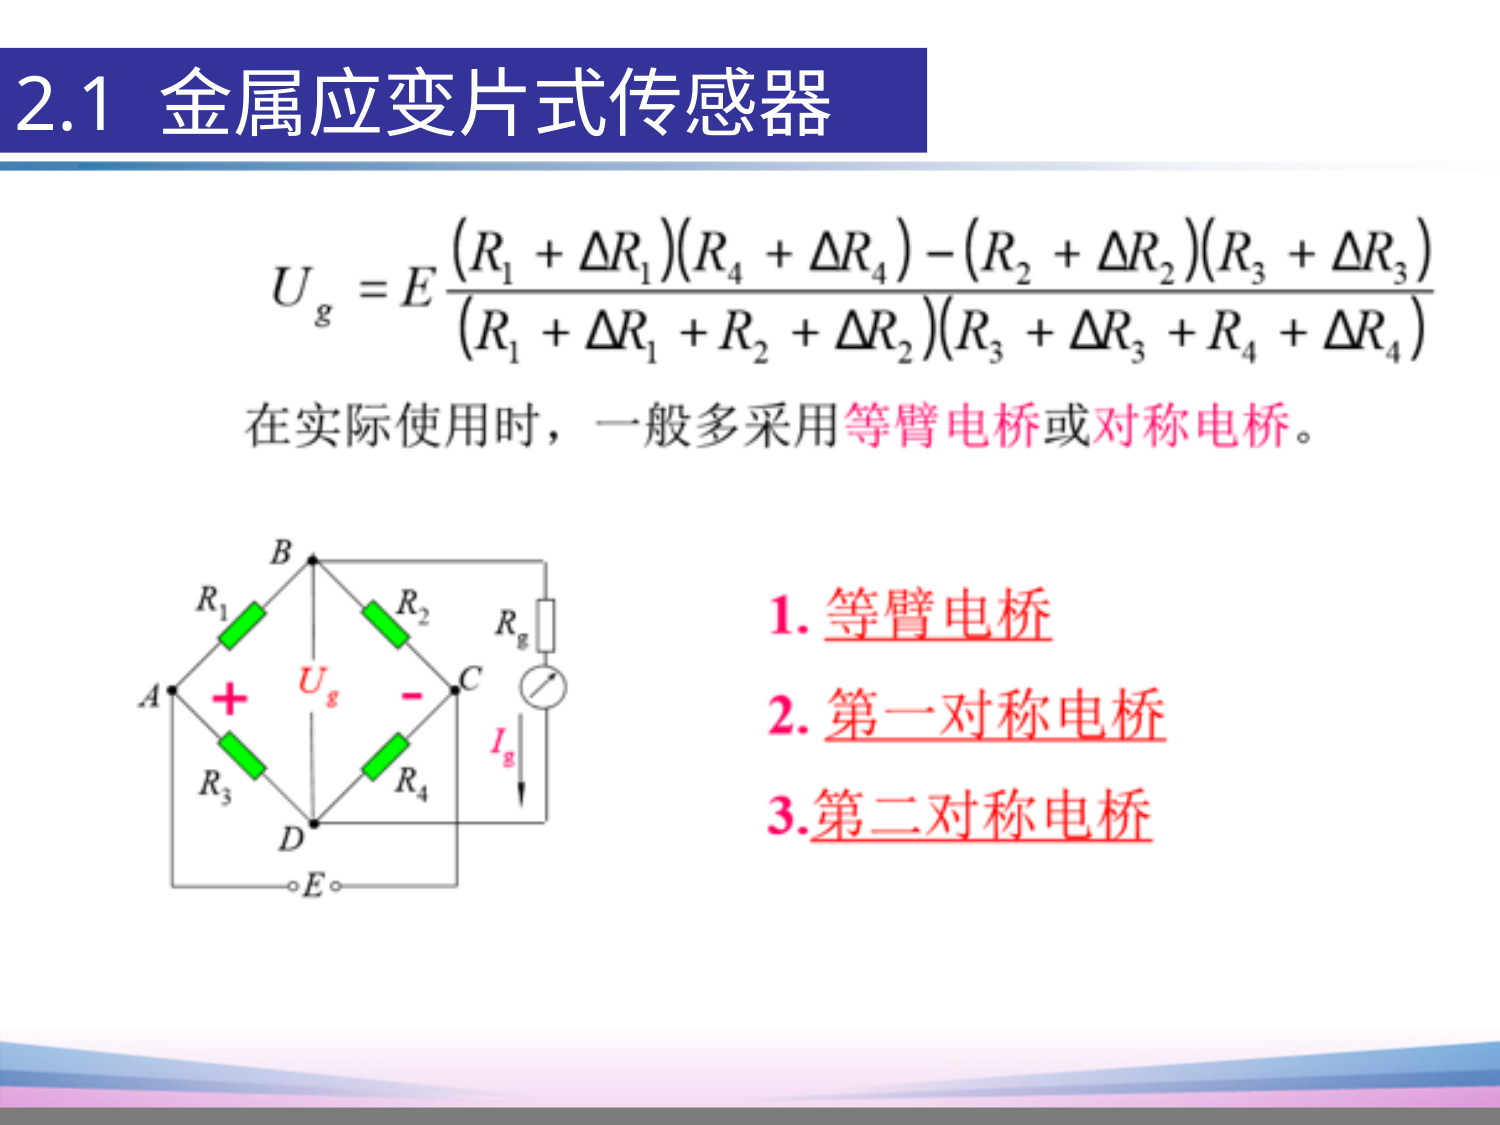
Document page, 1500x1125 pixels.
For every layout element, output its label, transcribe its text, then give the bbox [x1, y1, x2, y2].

text_box 2.1 金属应变片式传感器 [0, 47, 928, 153]
picture [0, 0, 1500, 1125]
